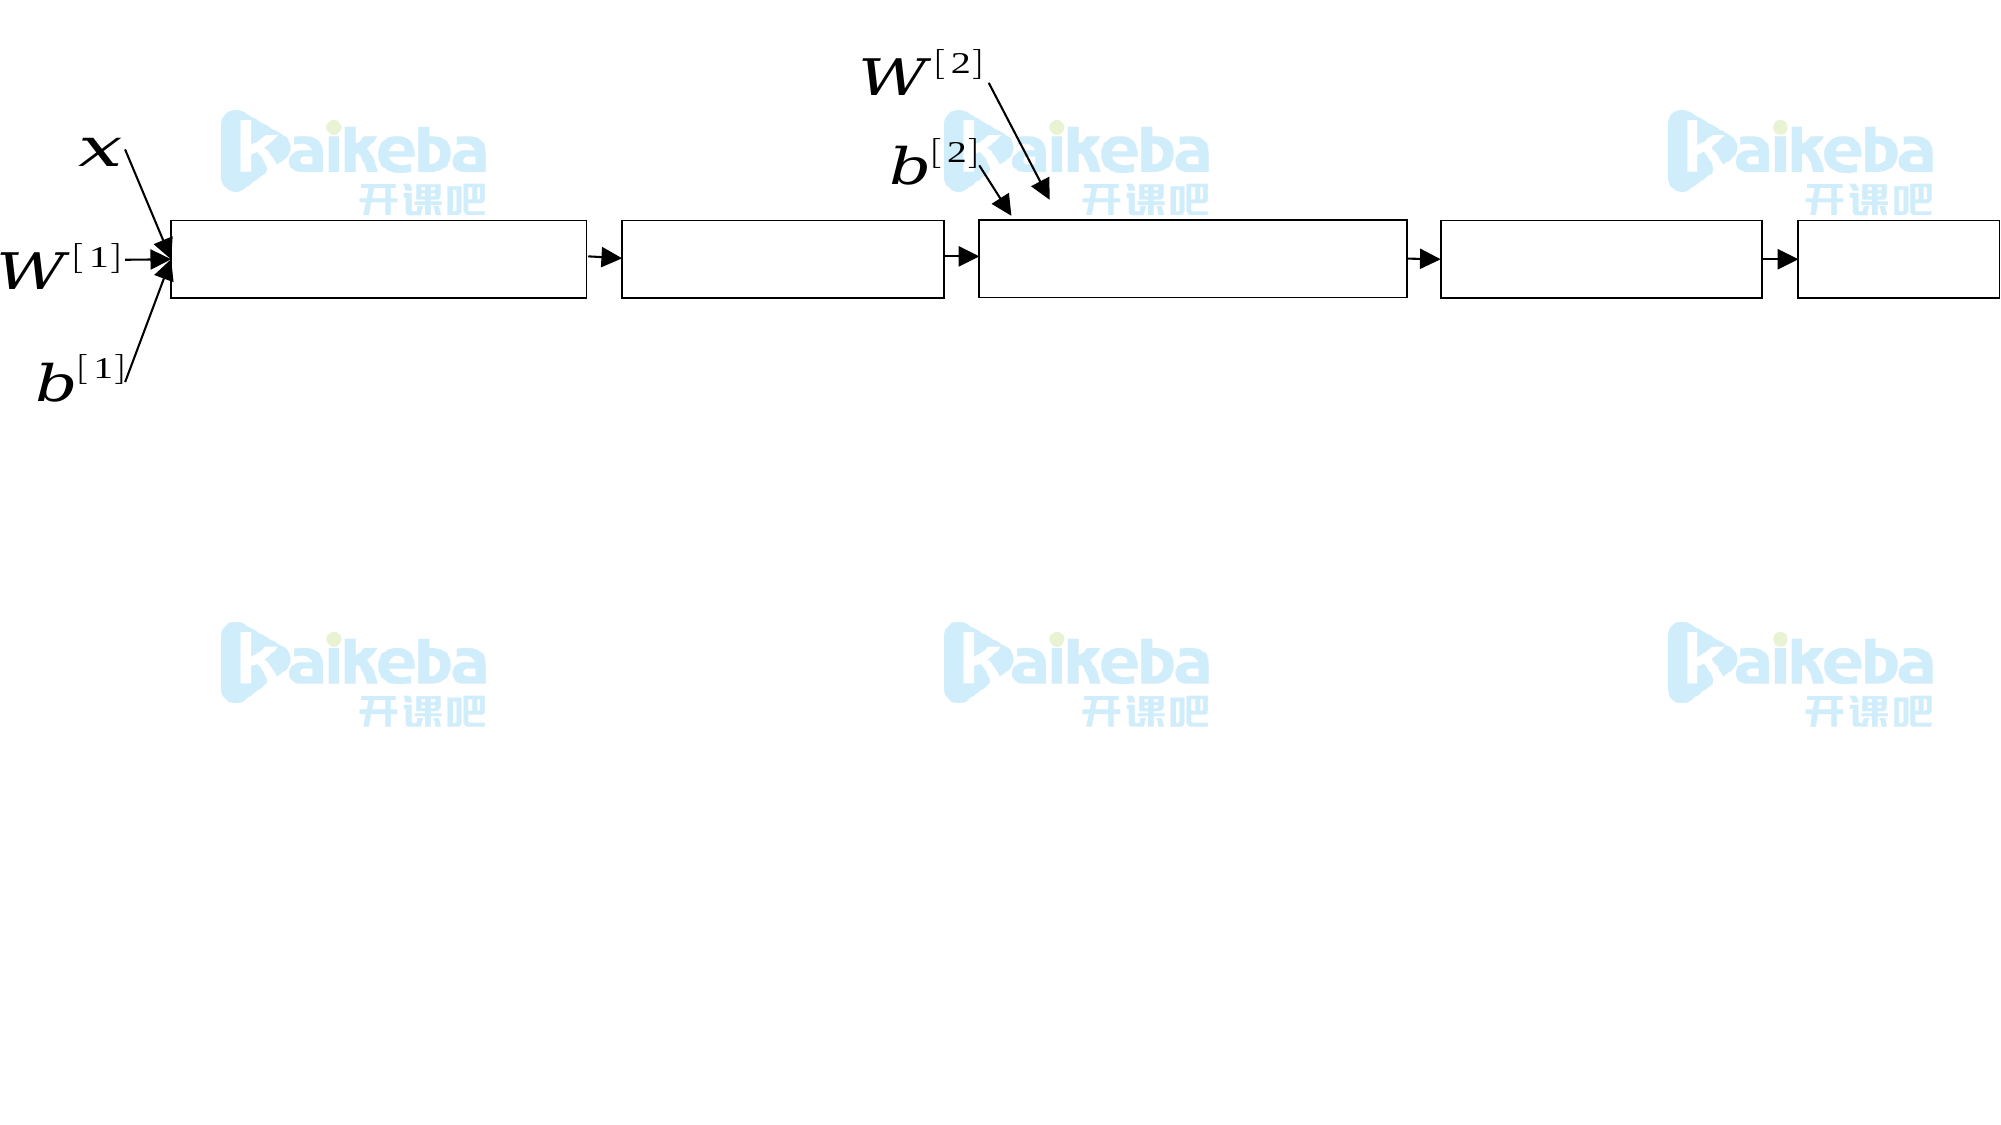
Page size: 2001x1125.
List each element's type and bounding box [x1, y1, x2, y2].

text_box [988, 82, 1050, 200]
text_box [124, 260, 172, 383]
text_box [124, 149, 172, 260]
text_box [979, 165, 1012, 216]
